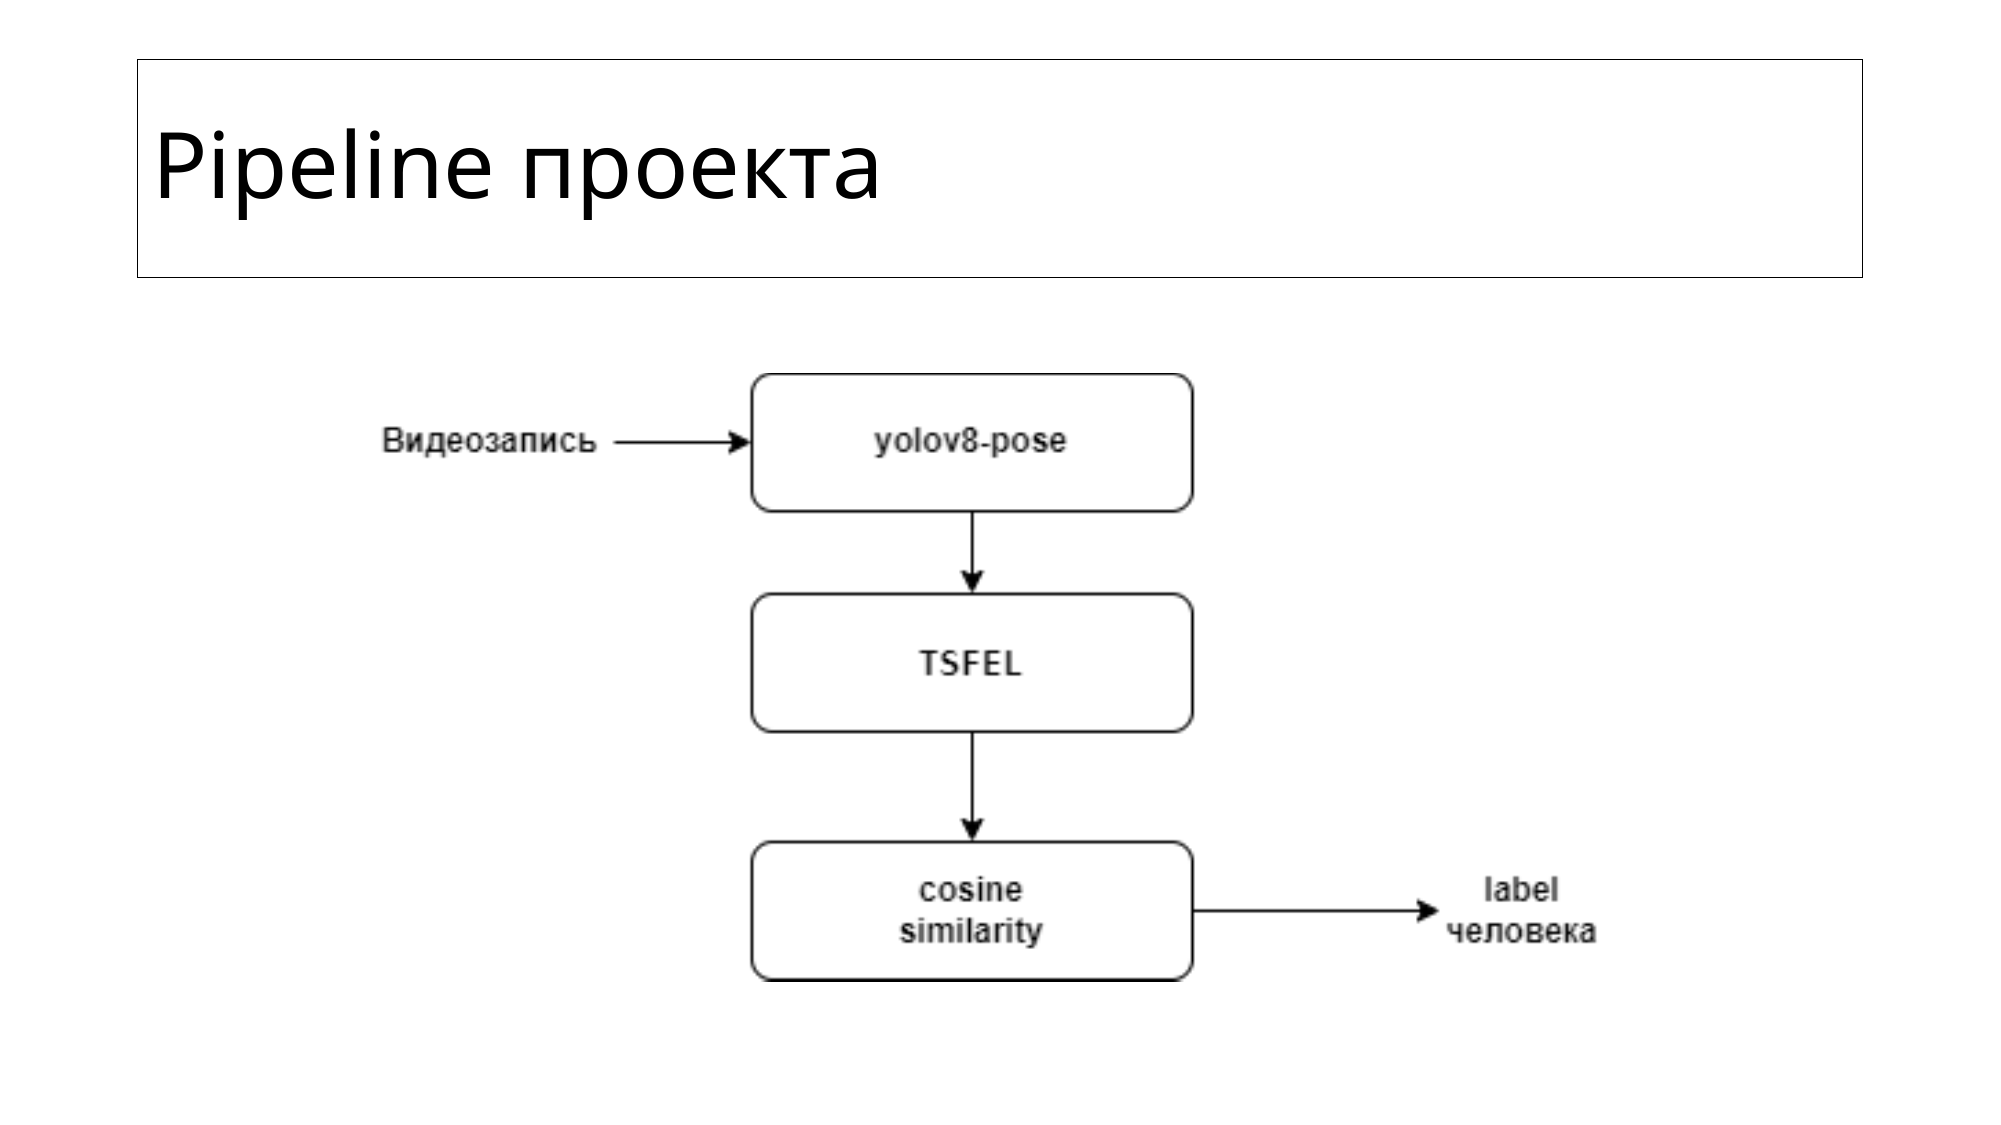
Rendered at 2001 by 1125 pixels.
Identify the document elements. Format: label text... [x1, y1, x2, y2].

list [365, 372, 1605, 982]
title Pipeline проекта [137, 59, 1863, 278]
